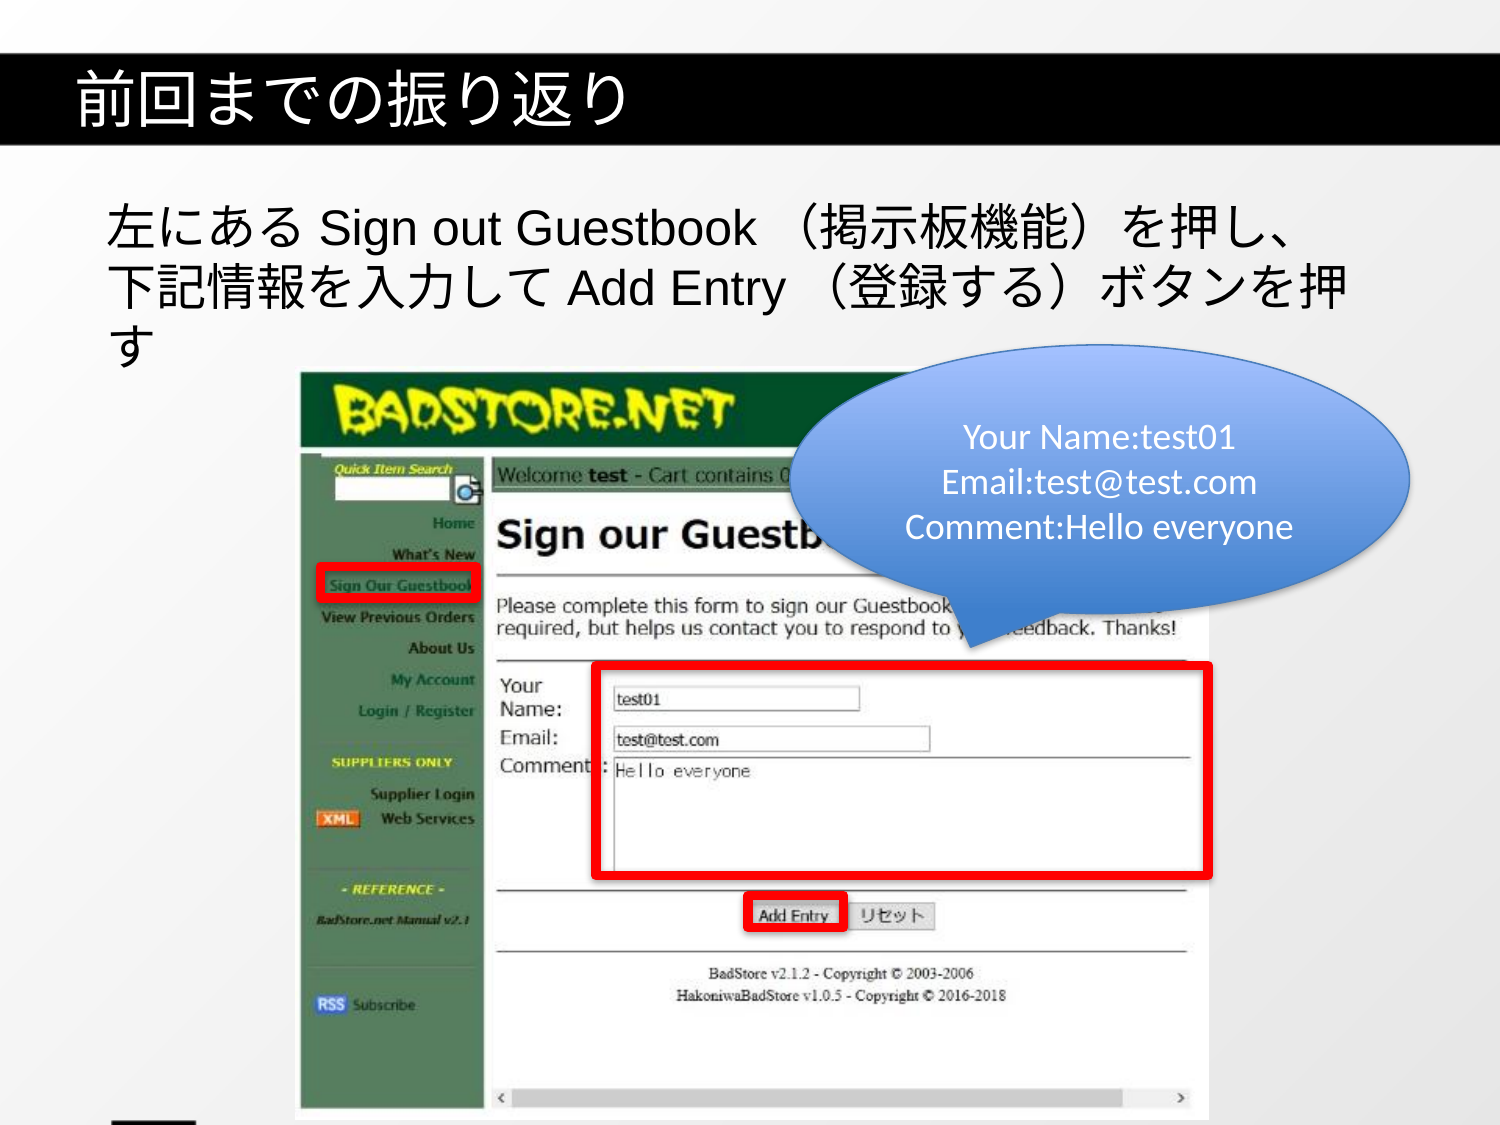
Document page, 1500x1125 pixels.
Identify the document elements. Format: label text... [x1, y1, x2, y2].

text_box 左にあるSign out Guestbook（掲示板機能）を押し、 下記情報を入力してAdd Entry（登録する）ボタンを押す [91, 188, 1412, 384]
picture [0, 0, 1500, 1125]
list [295, 366, 1209, 1121]
text_box Your Name:test01 Email:test@test.com Comment:Hello everyone [1213, 384, 1411, 606]
title 前回までの振り返り [59, 52, 1410, 158]
